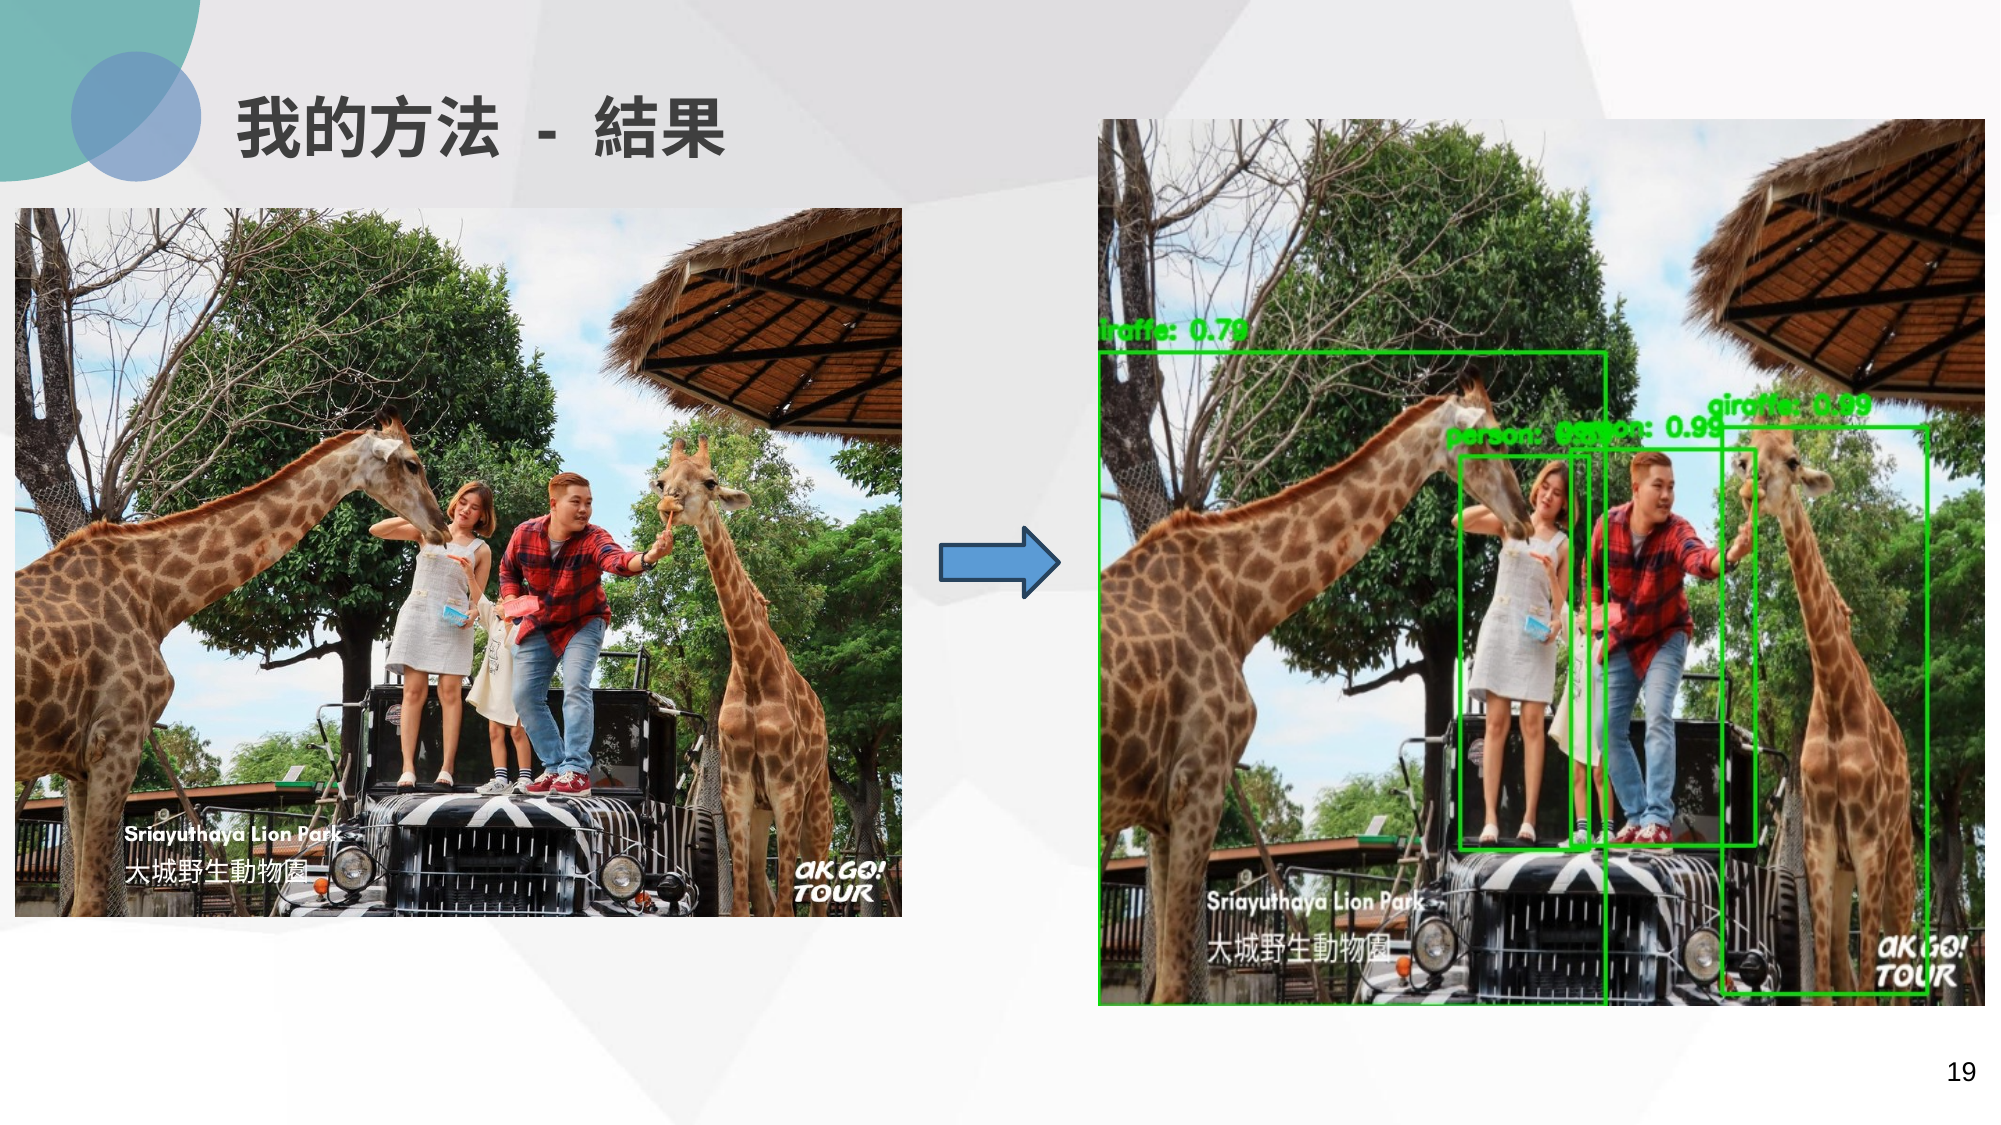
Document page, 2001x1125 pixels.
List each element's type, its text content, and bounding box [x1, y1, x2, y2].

text_box [71, 51, 202, 182]
slide_number 19 [1871, 1038, 1992, 1125]
text_box 我的方法 - 結果 [220, 78, 1024, 175]
text_box [938, 525, 1061, 600]
picture [0, 0, 2001, 1125]
text_box [0, 0, 201, 182]
